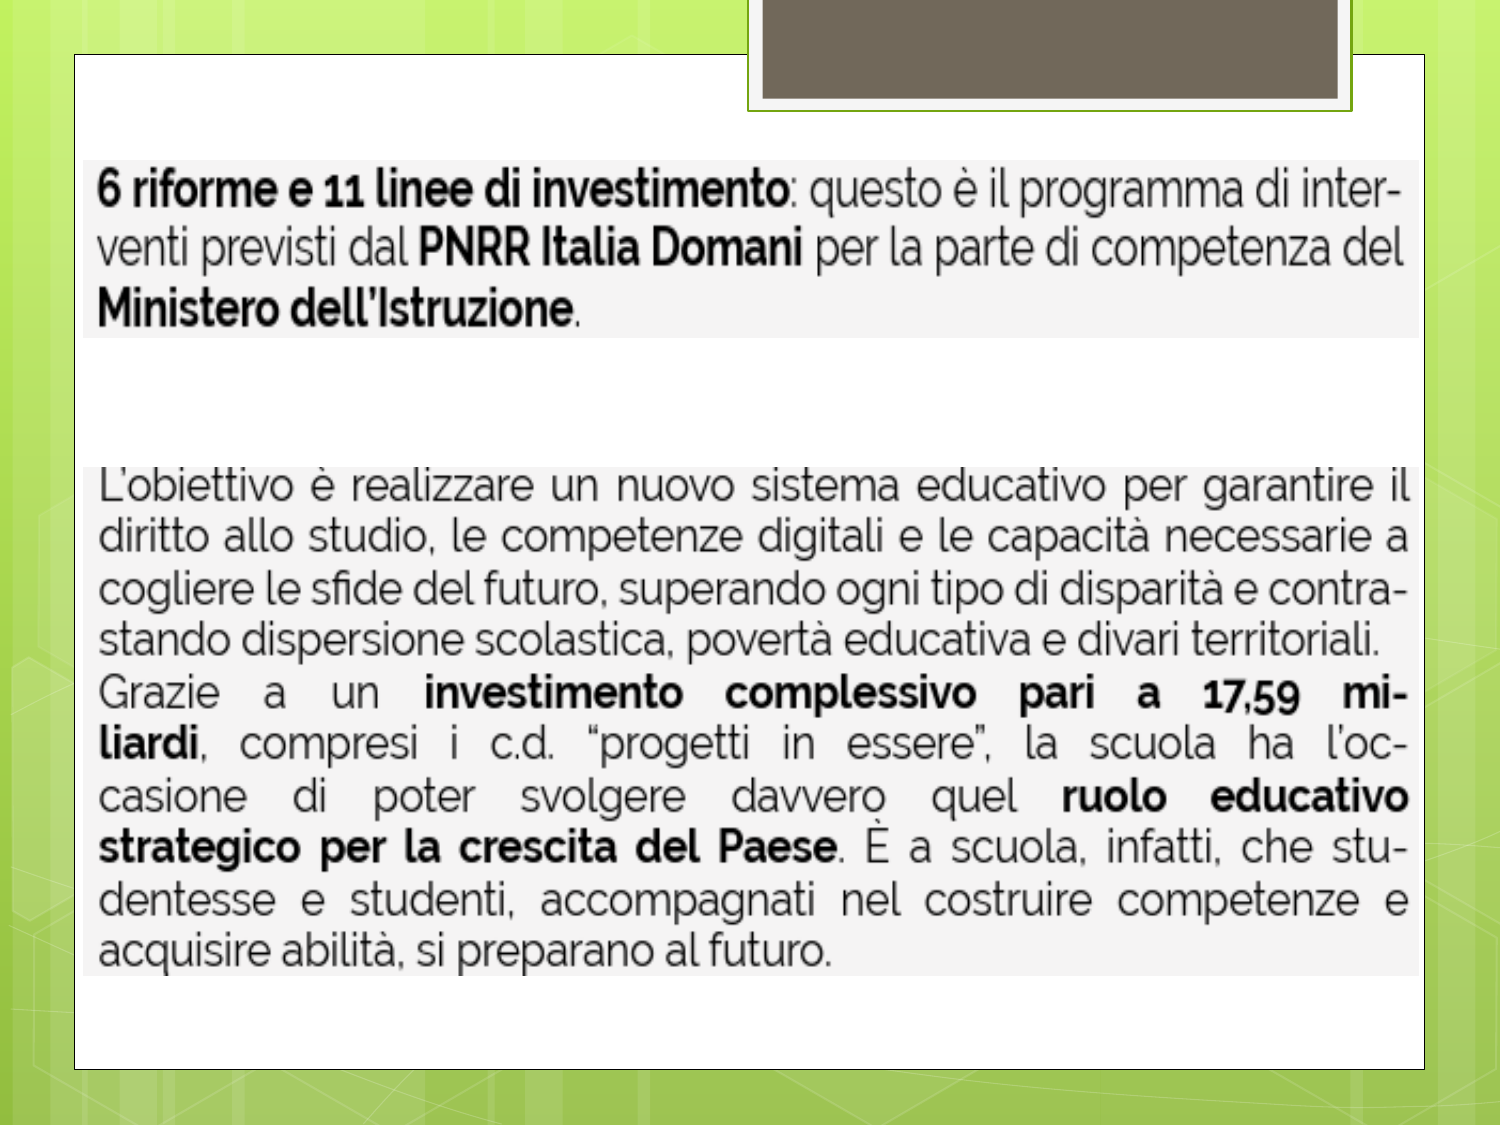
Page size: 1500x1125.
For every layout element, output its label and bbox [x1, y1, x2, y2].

picture [83, 467, 1419, 976]
picture [83, 160, 1419, 339]
